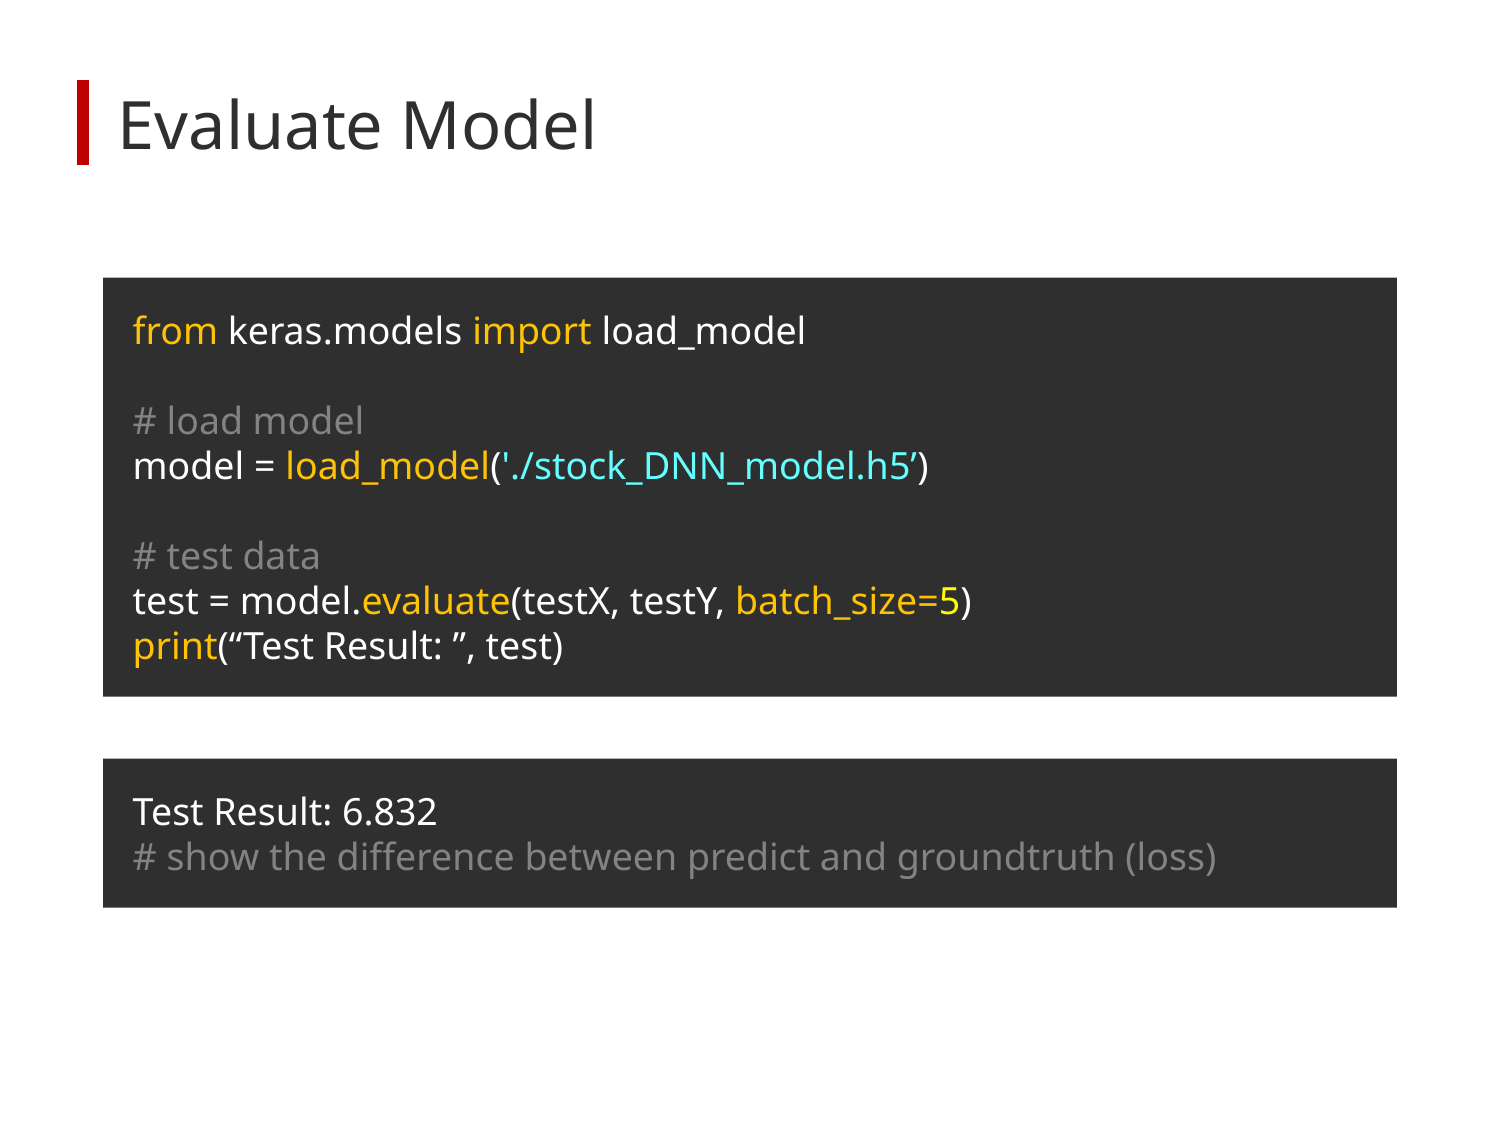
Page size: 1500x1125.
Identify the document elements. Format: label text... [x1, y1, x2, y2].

title Evaluate Model [103, 75, 1397, 182]
text_box from keras.models import load_model # load model model = load_model('./stock_DNN_model.h5’) # test data test = model.evaluate(testX, testY, batch_size=5) print(“Test Result: ”, test) [103, 277, 1397, 697]
text_box Test Result: 6.832 # show the difference between predict and groundtruth (loss) [103, 758, 1397, 908]
